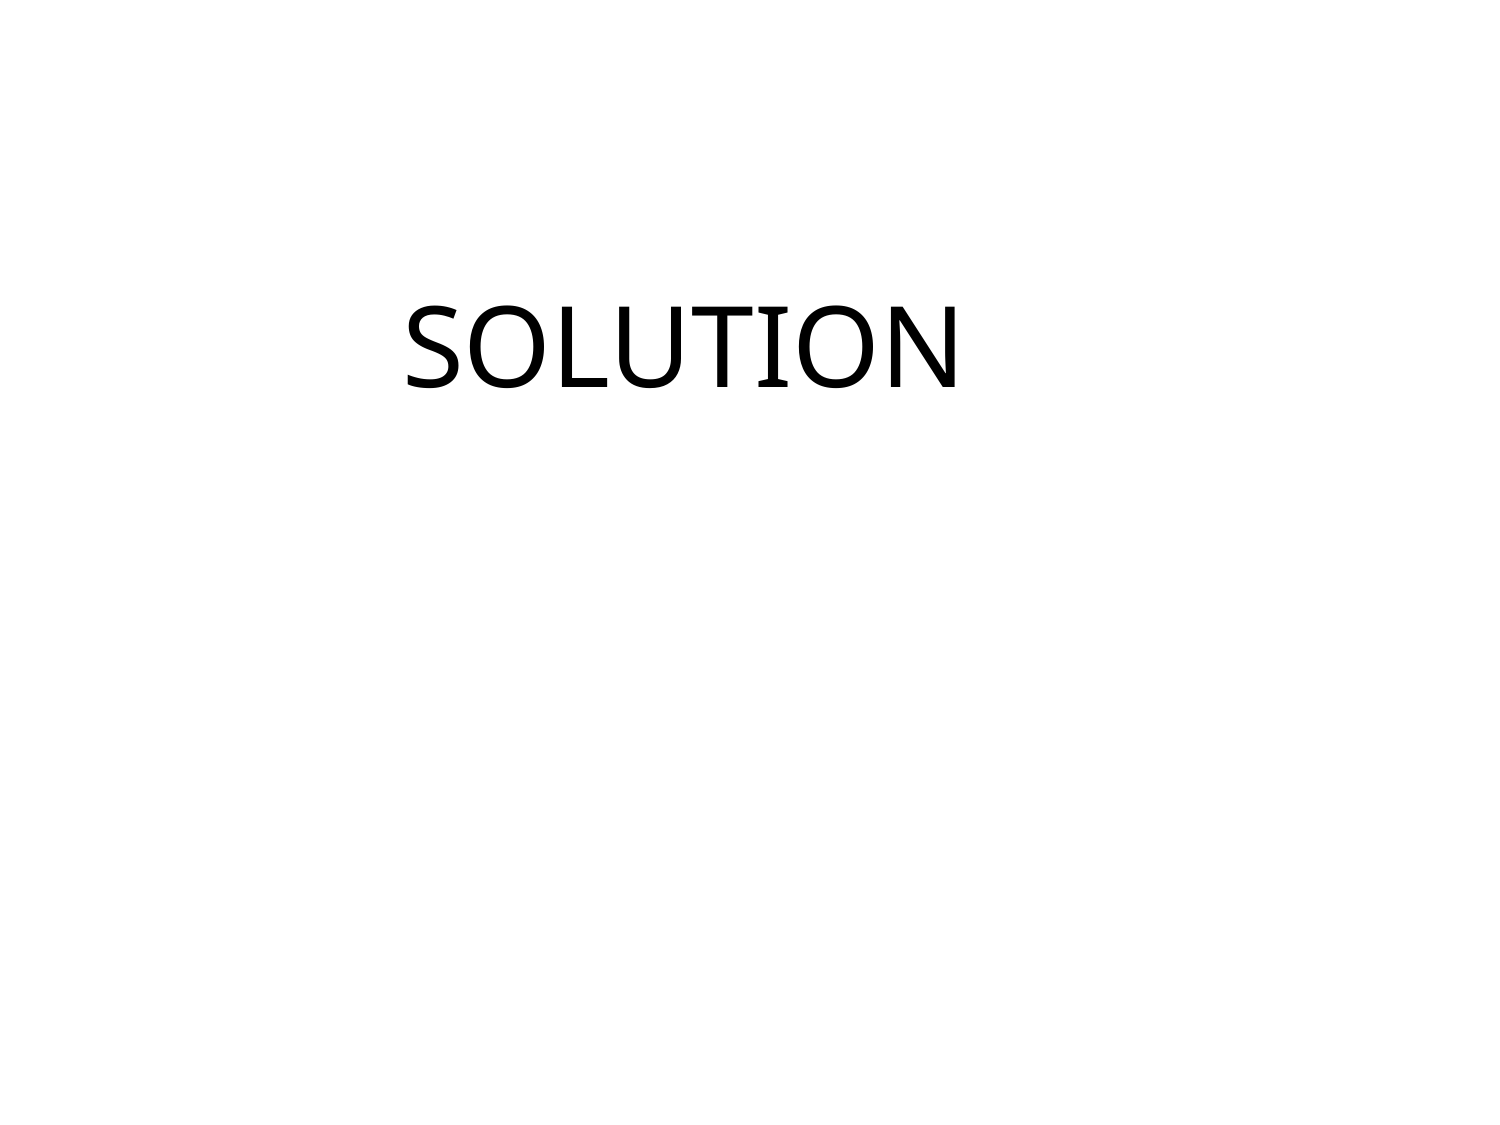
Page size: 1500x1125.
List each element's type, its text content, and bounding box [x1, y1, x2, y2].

text_box SOLUTION [87, 267, 1269, 417]
